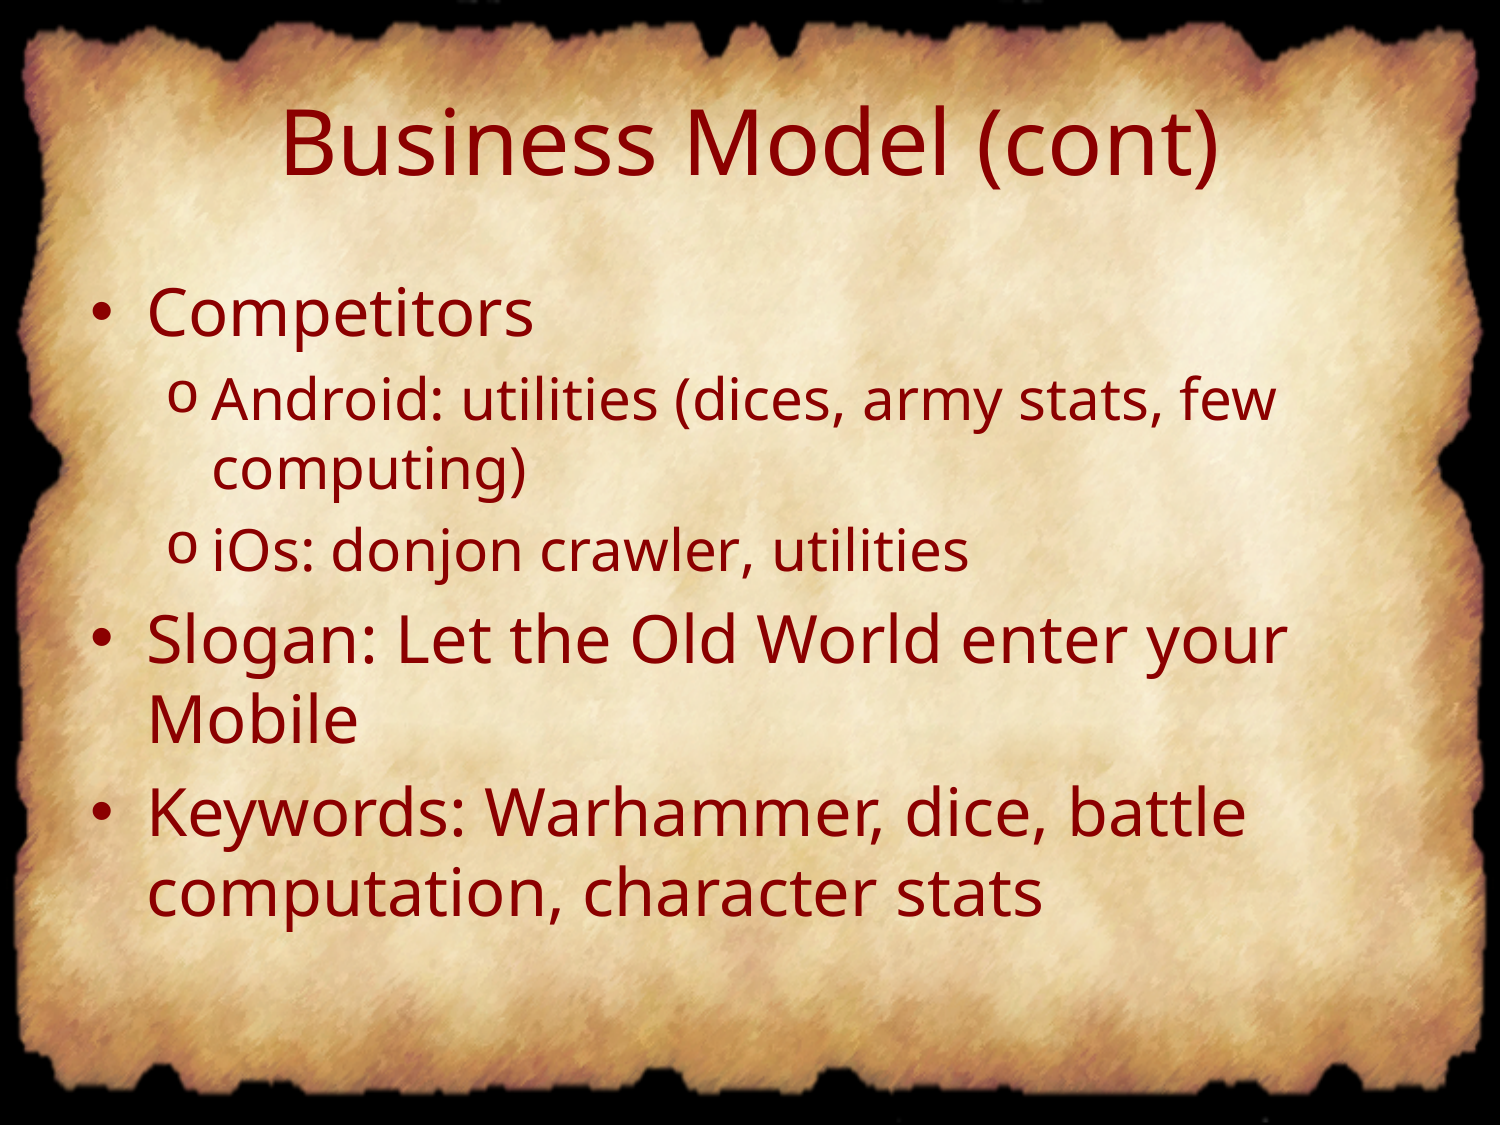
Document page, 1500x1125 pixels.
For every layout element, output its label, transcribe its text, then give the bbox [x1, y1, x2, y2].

title Business Model (cont) [75, 45, 1425, 233]
picture [0, 0, 1500, 1125]
list Competitors Android: utilities (dices, army stats, few computing) iOs: donjon crawler, utilities Slogan: Let the Old World enter your Mobile Keywords: Warhammer, dice, battle computation, character stats [75, 262, 1425, 1005]
